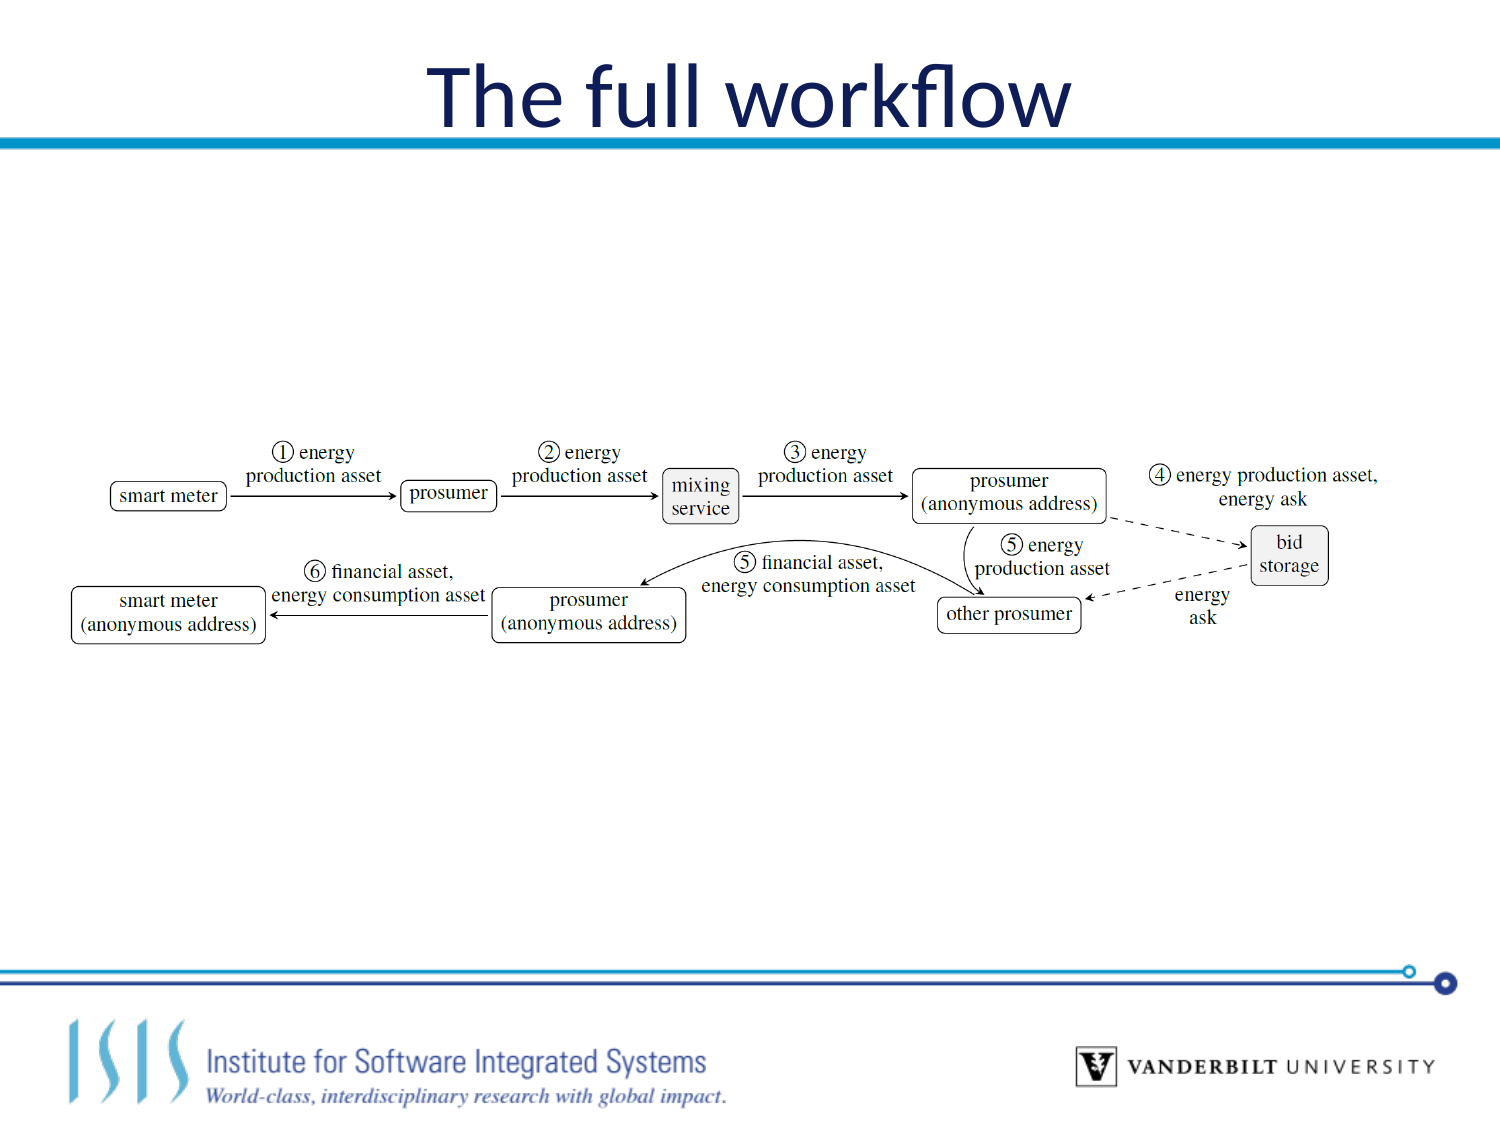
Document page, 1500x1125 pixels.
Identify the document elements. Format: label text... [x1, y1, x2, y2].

title The full workflow [75, 26, 1425, 155]
picture [57, 368, 1443, 650]
